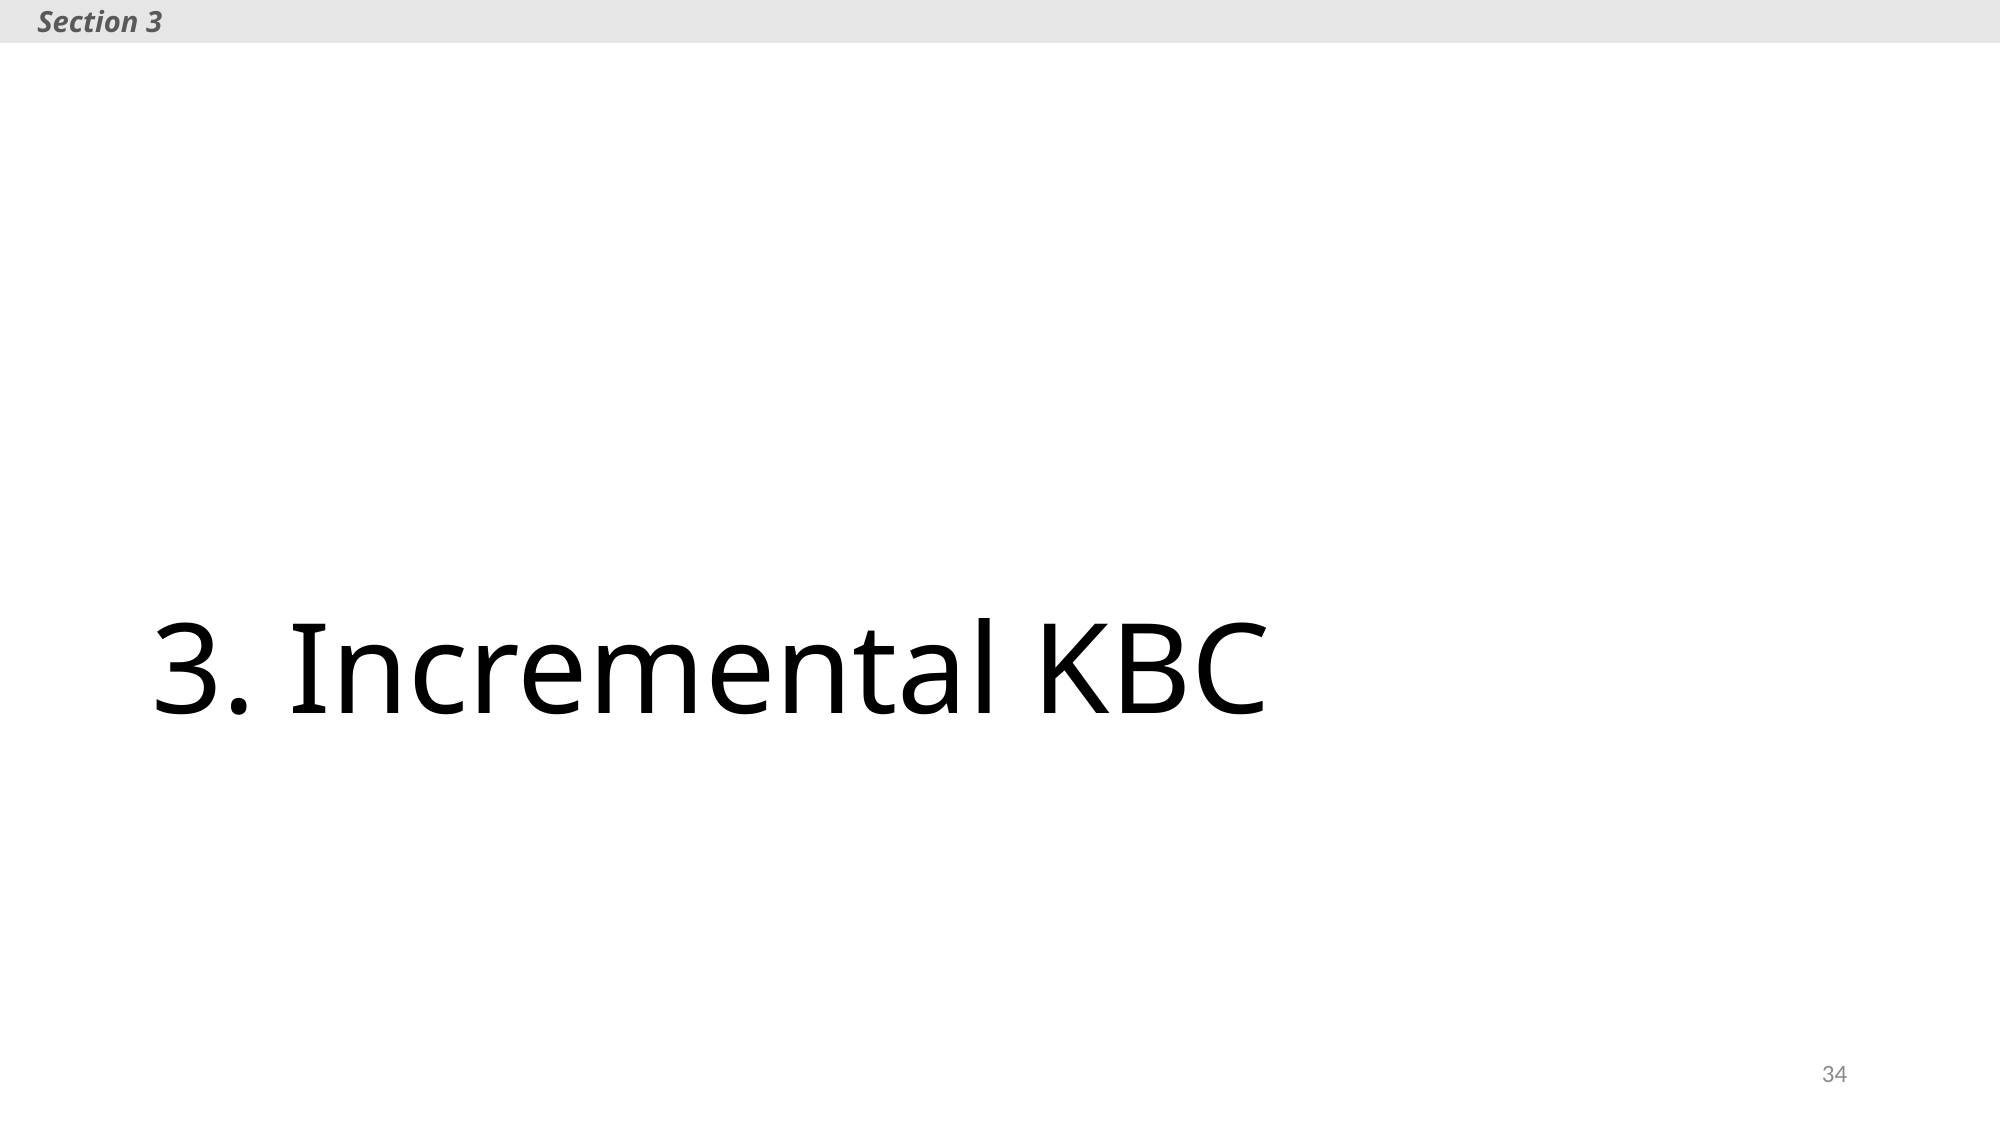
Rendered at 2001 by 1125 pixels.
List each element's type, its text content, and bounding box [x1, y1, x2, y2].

slide_number 34 [1412, 1042, 1863, 1103]
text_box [0, 0, 2000, 47]
title 3. Incremental KBC [136, 280, 1862, 749]
